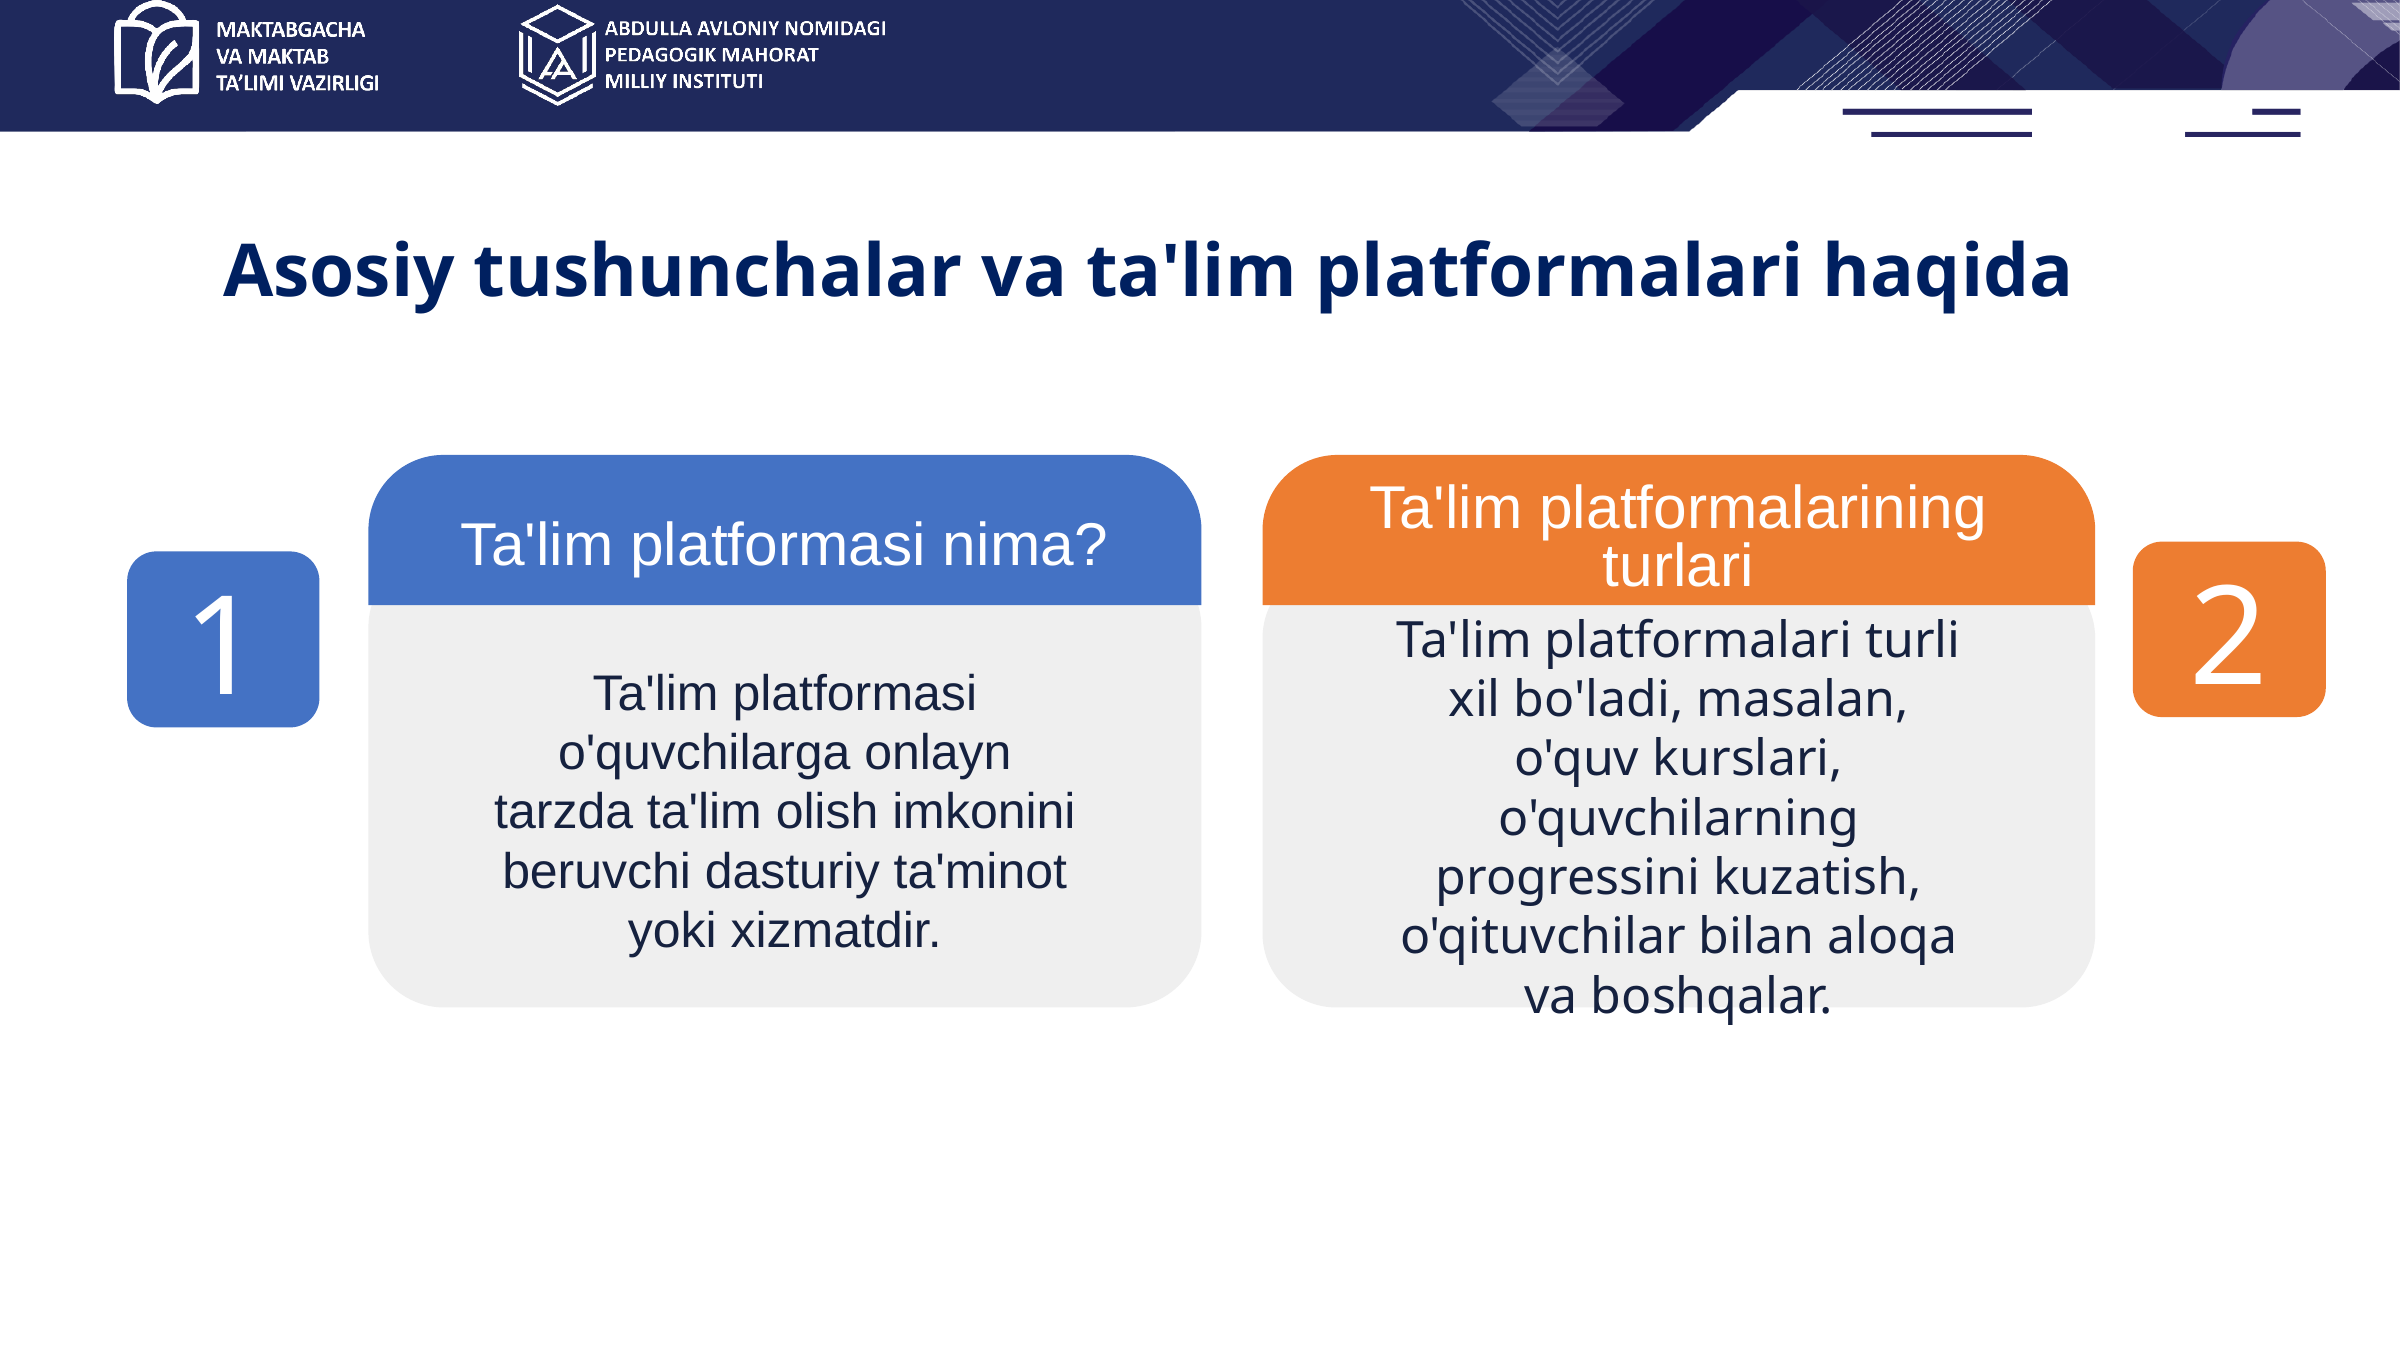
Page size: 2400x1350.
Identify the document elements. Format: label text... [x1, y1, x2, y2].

picture [0, 0, 2400, 137]
text_box 2 [2132, 541, 2326, 718]
text_box Ta'lim platformalarining turlari [1262, 454, 2096, 606]
text_box 1 [127, 551, 320, 728]
text_box Ta'lim platformasi o'quvchilarga onlayn tarzda ta'lim olish imkonini beruvchi dasturiy ta'minot yoki xizmatdir. [368, 606, 1202, 1008]
text_box Asosiy tushunchalar va ta'lim platformalari haqida [223, 195, 2400, 337]
text_box Ta'lim platformalari turli xil bo'ladi, masalan, o'quv kurslari, o'quvchilarning progressini kuzatish, o'qituvchilar bilan aloqa va boshqalar. [1262, 606, 2096, 1008]
text_box Ta'lim platformasi nima? [368, 454, 1202, 606]
